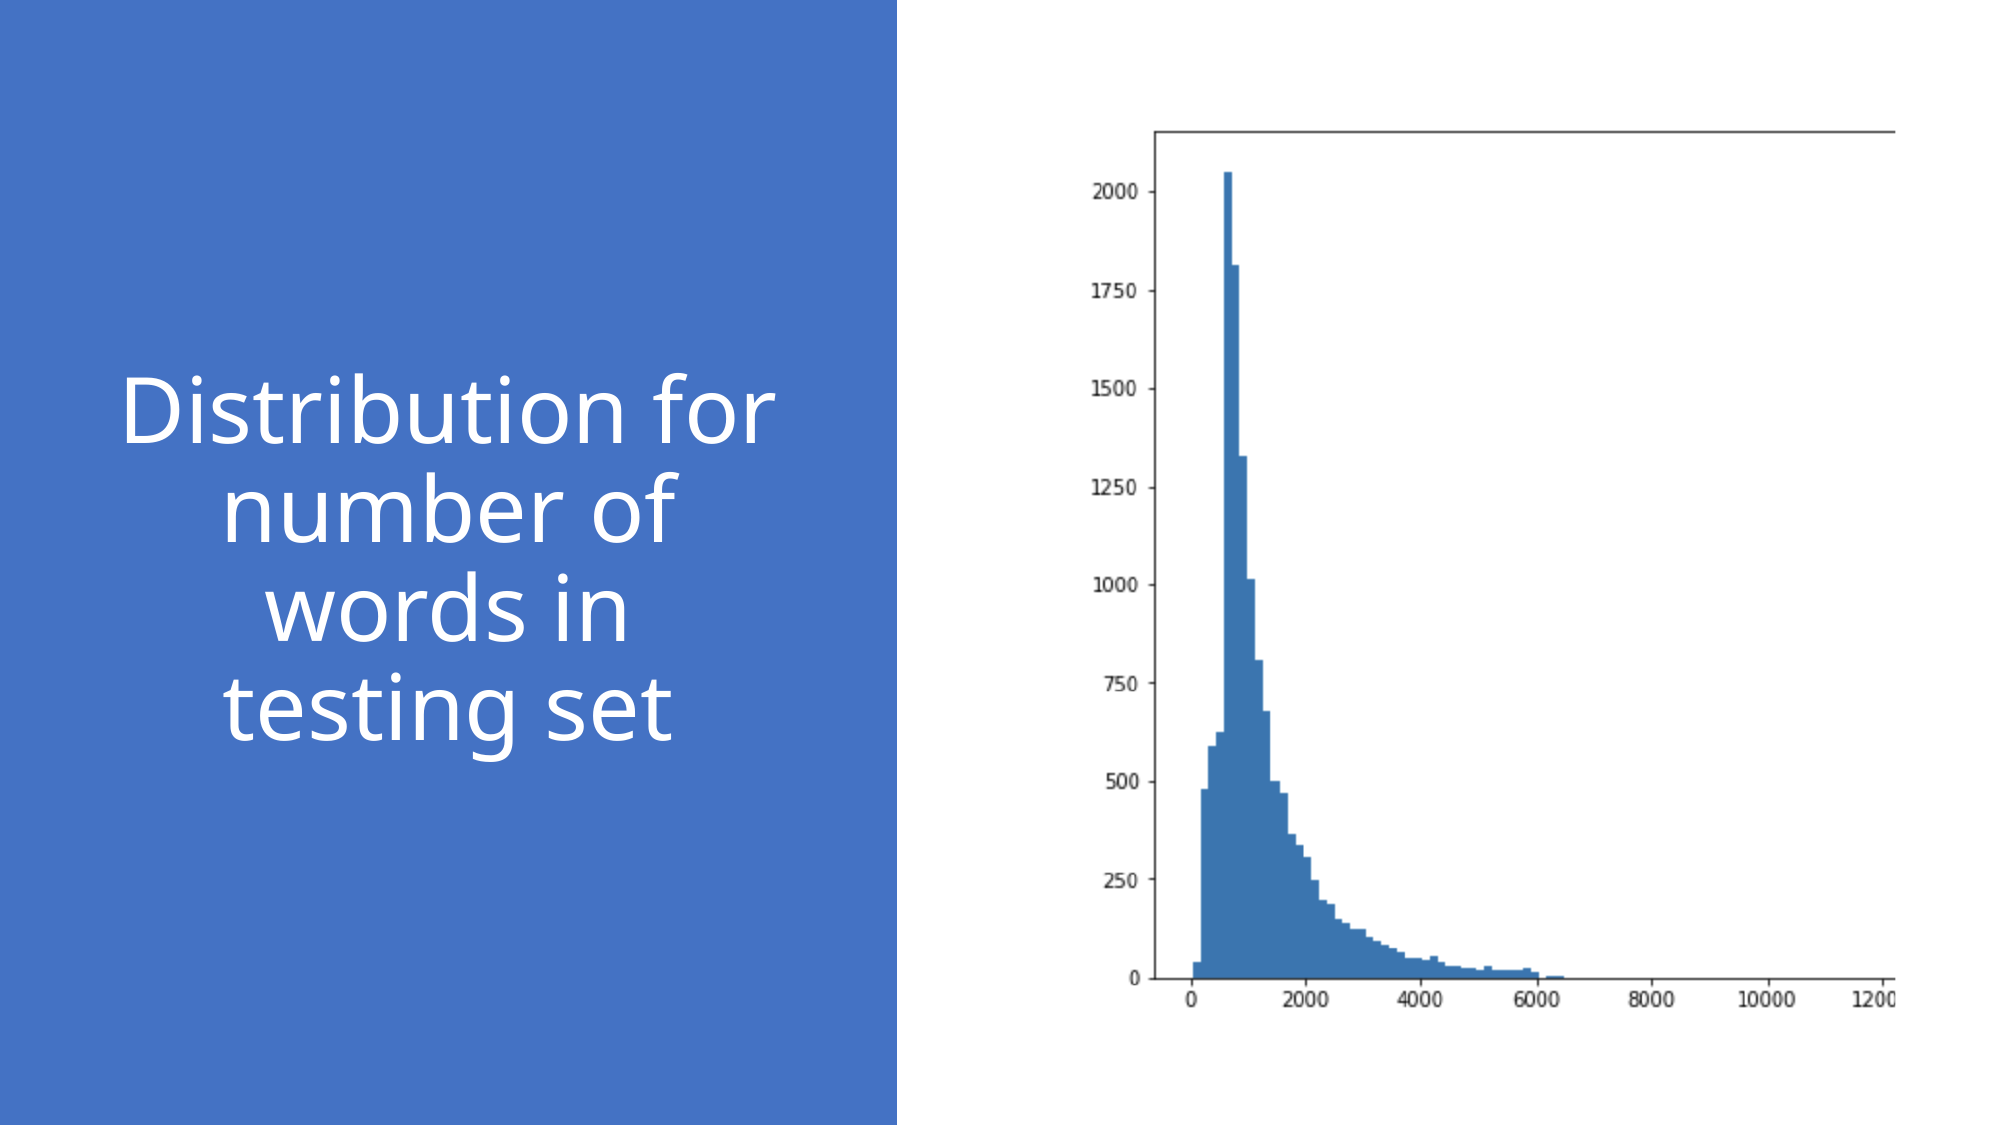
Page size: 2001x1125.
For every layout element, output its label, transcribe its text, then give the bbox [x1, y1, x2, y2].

title Distribution for number of words in testing set [101, 104, 796, 1021]
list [999, 104, 1896, 1021]
text_box [0, 0, 898, 1125]
